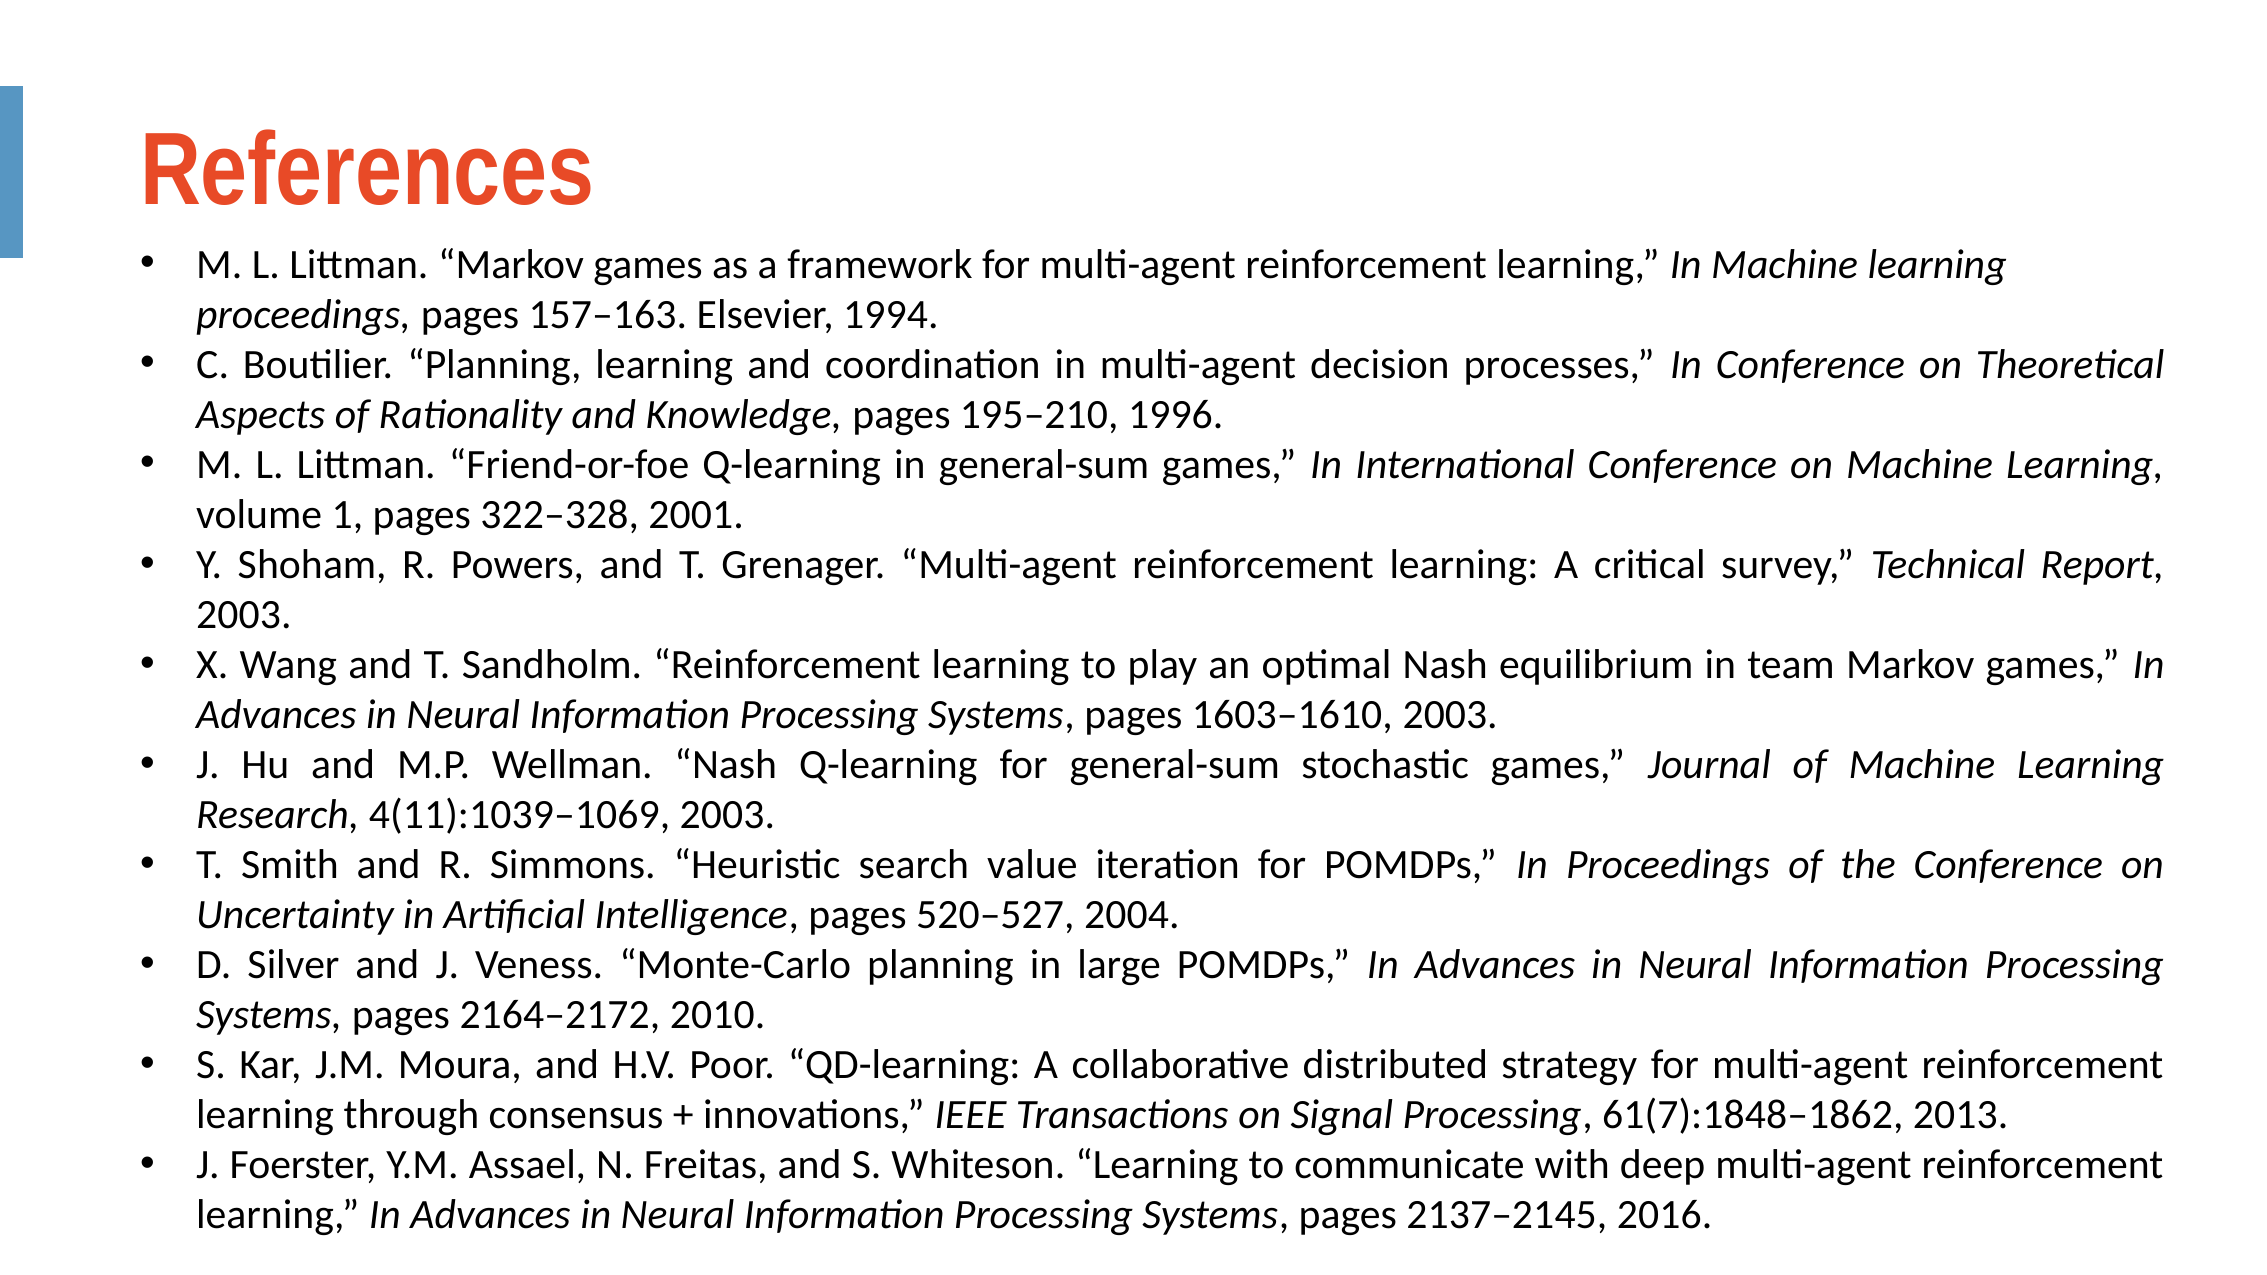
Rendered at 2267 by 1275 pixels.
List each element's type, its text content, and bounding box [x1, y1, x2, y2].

list References [125, 93, 2189, 209]
text_box M. L. Littman. “Markov games as a framework for multi-agent reinforcement learning,” In Machine learning proceedings, pages 157–163. Elsevier, 1994. C. Boutilier. “Planning, learning and coordination in multi-agent decision processes,” In Conference on Theoretical Aspects of Rationality and Knowledge, pages 195–210, 1996. M. L. Littman. “Friend-or-foe Q-learning in general-sum games,” In International Conference on Machine Learning, volume 1, pages 322–328, 2001. Y. Shoham, R. Powers, and T. Grenager. “Multi-agent reinforcement learning: A critical survey,” Technical Report, 2003. X. Wang and T. Sandholm. “Reinforcement learning to play an optimal Nash equilibrium in team Markov games,” In Advances in Neural Information Processing Systems, pages 1603–1610, 2003. J. Hu and M.P. Wellman. “Nash Q-learning for general-sum stochastic games,” Journal of Machine Learning Research, 4(11):1039–1069, 2003. T. Smith and R. Simmons. “Heuristic search value iteration for POMDPs,” In Proceedings of the Conference on Uncertainty in Artificial Intelligence, pages 520–527, 2004. D. Silver and J. Veness. “Monte-Carlo planning in large POMDPs,” In Advances in Neural Information Processing Systems, pages 2164–2172, 2010. S. Kar, J.M. Moura, and H.V. Poor. “QD-learning: A collaborative distributed strategy for multi-agent reinforcement learning through consensus + innovations,” IEEE Transactions on Signal Processing, 61(7):1848–1862, 2013. J. Foerster, Y.M. Assael, N. Freitas, and S. Whiteson. “Learning to communicate with deep multi-agent reinforcement learning,” In Advances in Neural Information Processing Systems, pages 2137–2145, 2016. [125, 229, 2180, 1275]
